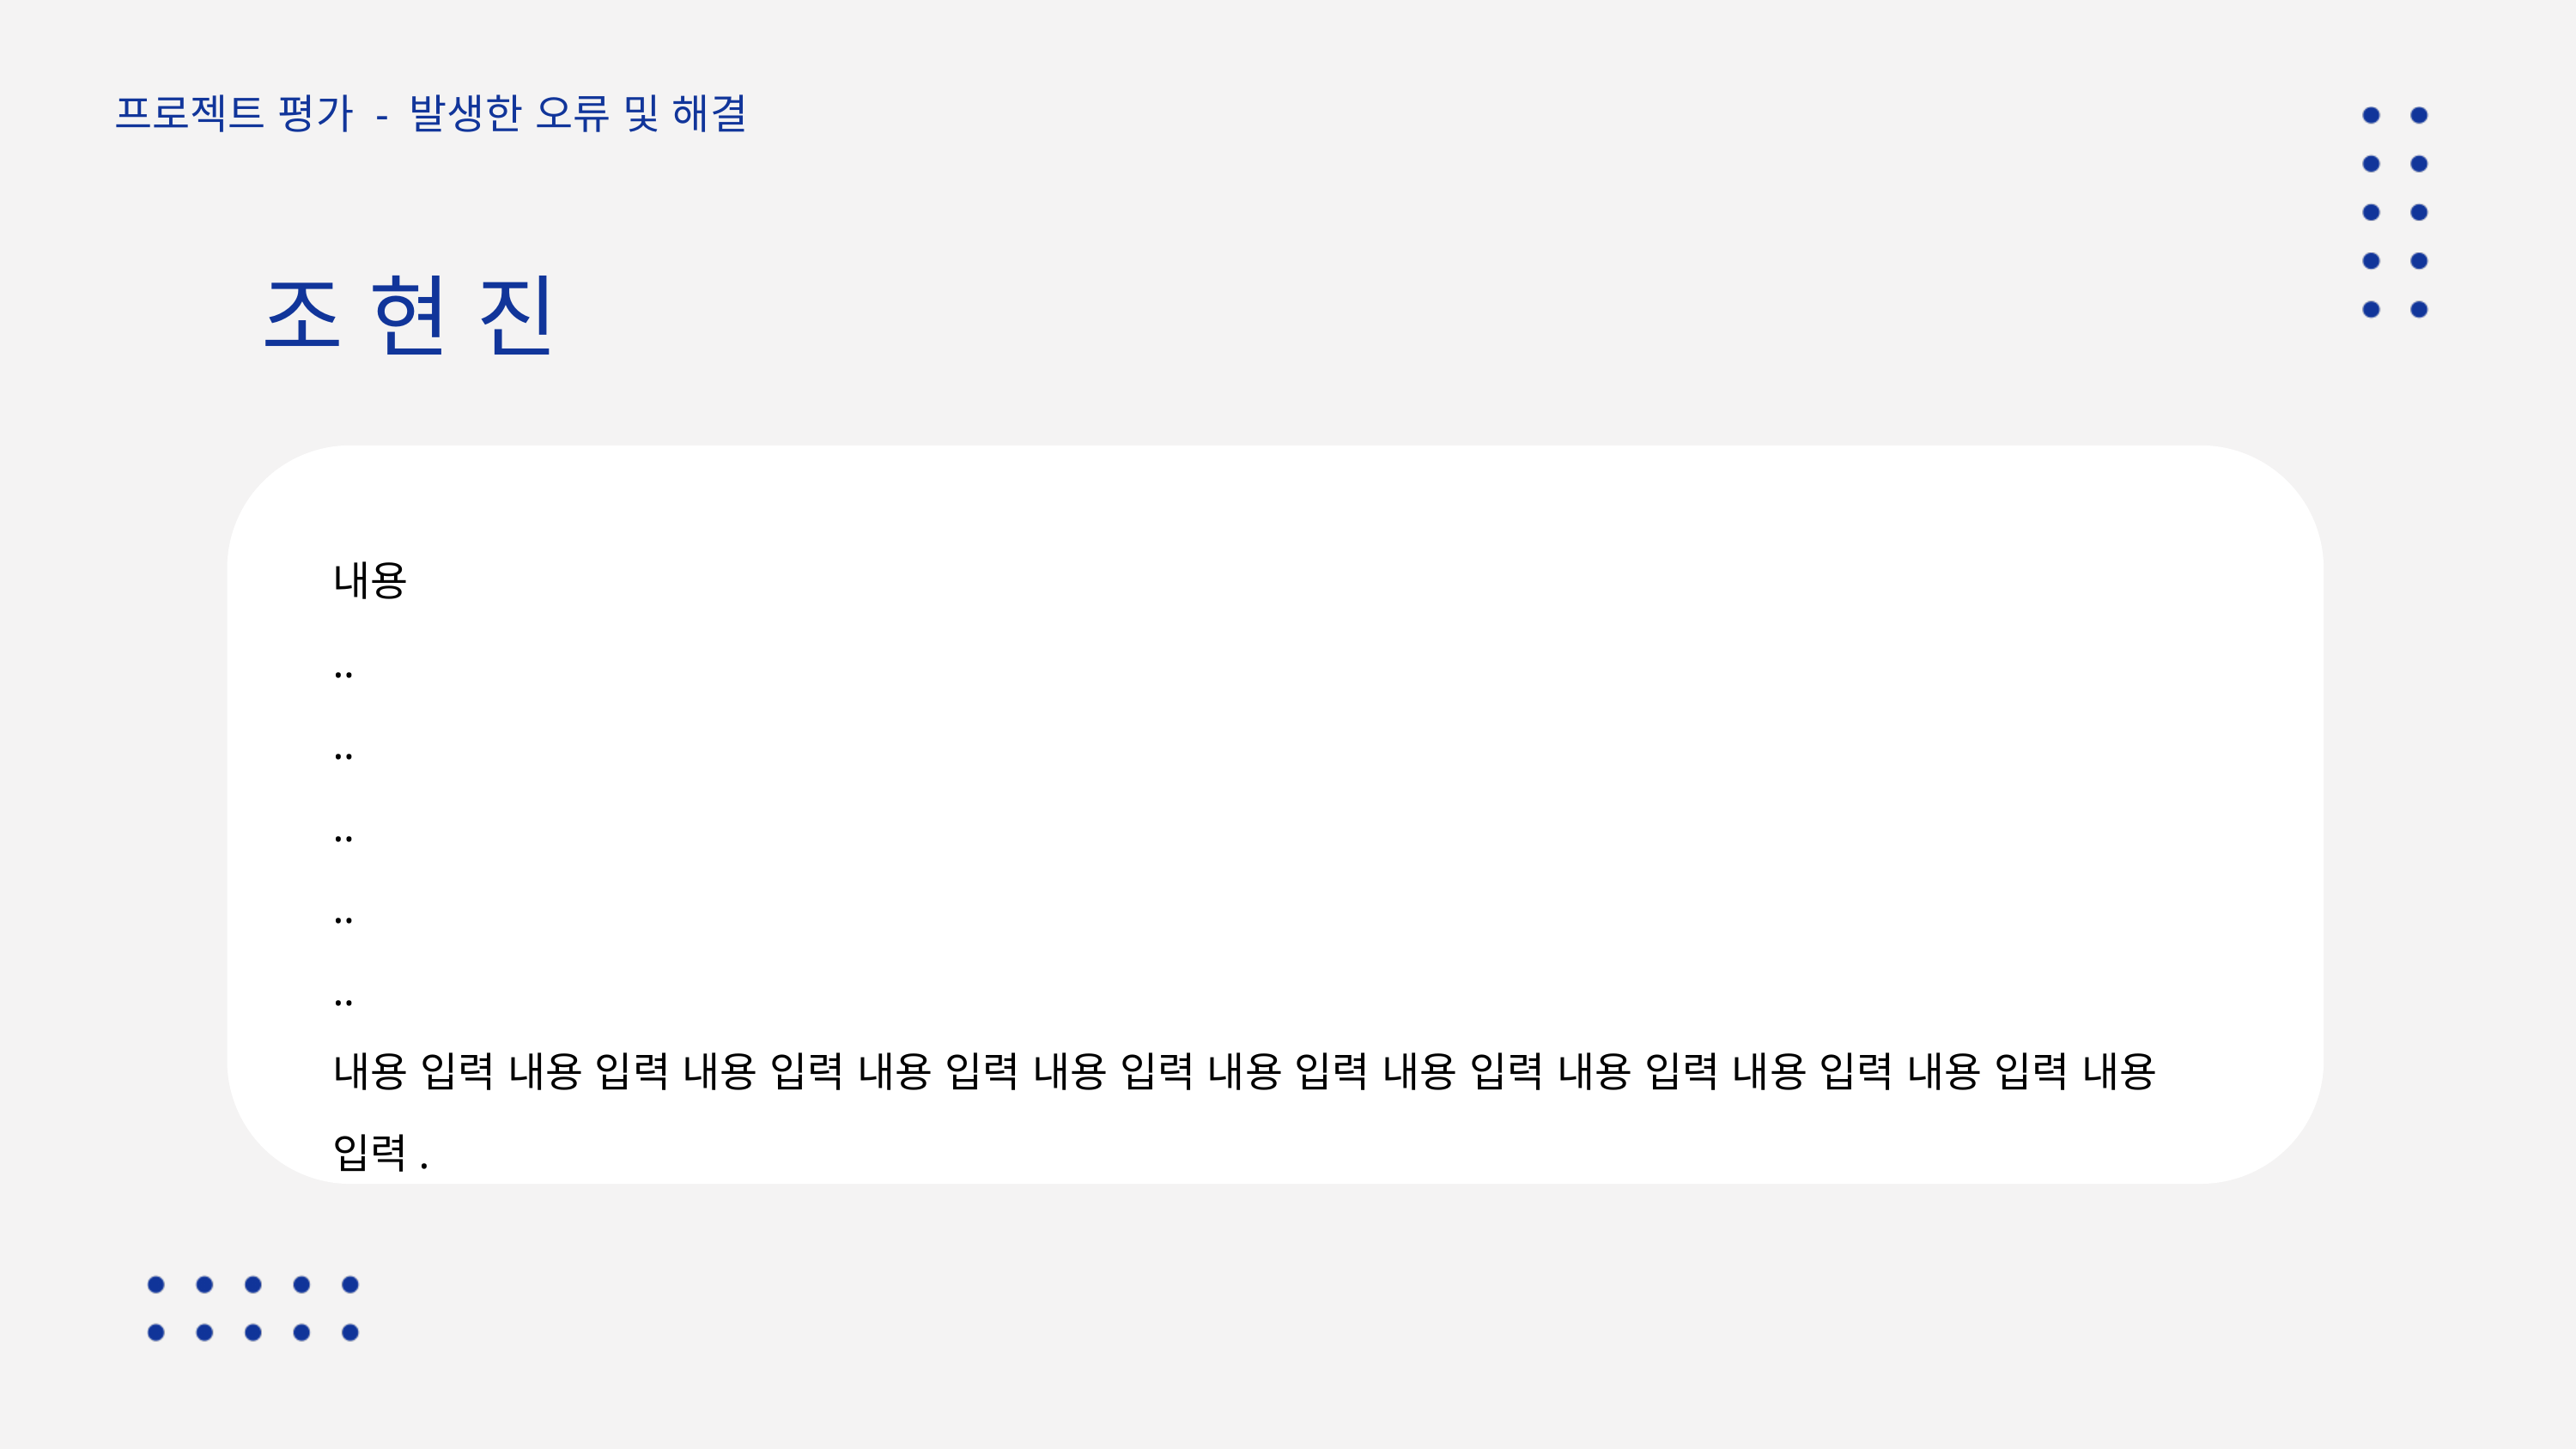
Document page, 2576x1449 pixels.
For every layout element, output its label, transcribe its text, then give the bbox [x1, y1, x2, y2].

text_box 조 현 진 [261, 264, 2324, 391]
text_box [225, 443, 2326, 1186]
text_box 프로젝트 평가 - 발생한 오류 및 해결 [114, 80, 1043, 138]
picture [2360, 106, 2430, 321]
picture [148, 1201, 360, 1416]
text_box 내용 .. .. .. .. .. 내용 입력 내용 입력 내용 입력 내용 입력 내용 입력 내용 입력 내용 입력 내용 입력 내용 입력 내용 입력 내용 입력. [332, 522, 2201, 1122]
